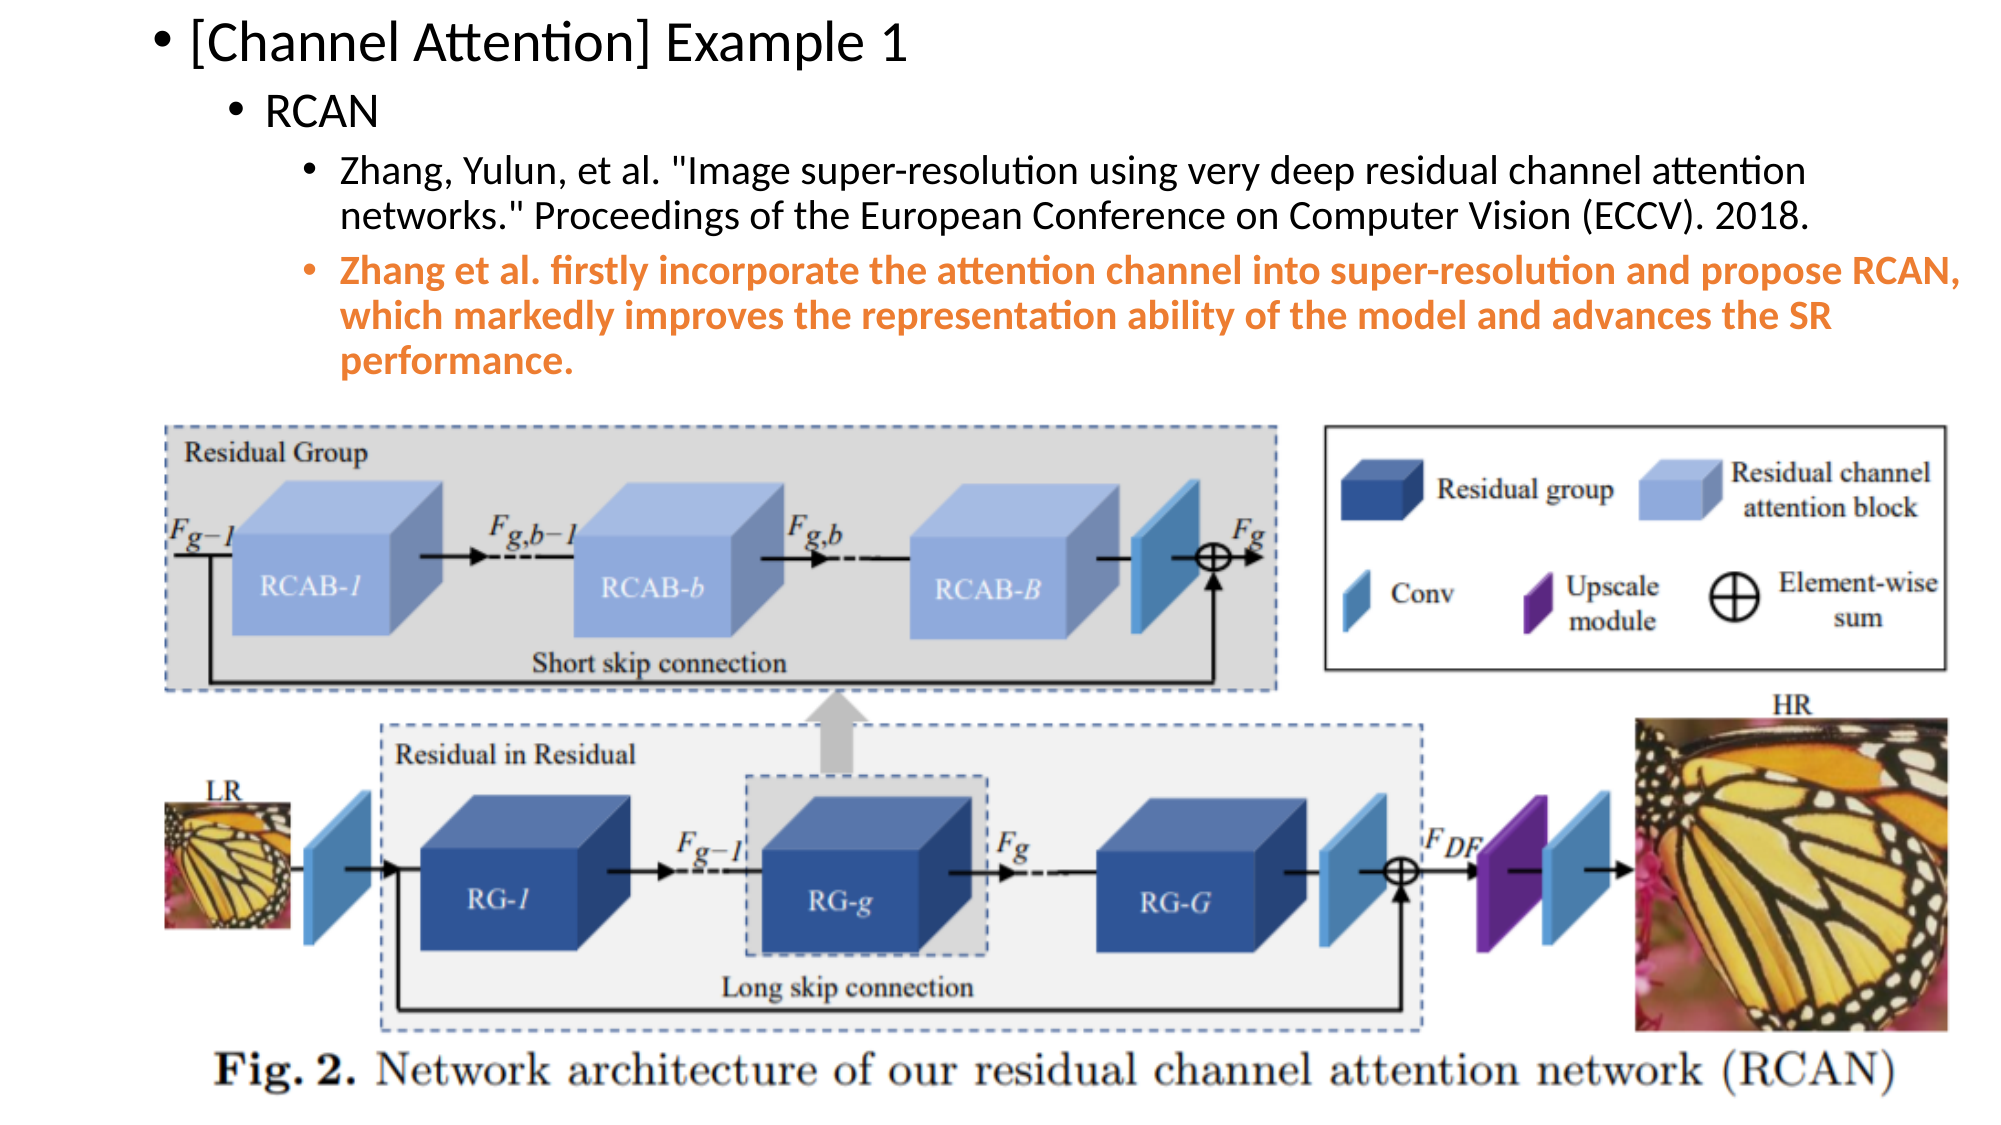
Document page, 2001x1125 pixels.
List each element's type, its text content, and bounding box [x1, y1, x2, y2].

picture [154, 409, 1968, 1108]
list [Channel Attention] Example 1 RCAN Zhang, Yulun, et al. "Image super-resolution using very deep residual channel attention networks." Proceedings of the European Conference on Computer Vision (ECCV). 2018. Zhang et al. firstly incorporate the attention channel into super-resolution and propose RCAN, which markedly improves the representation ability of the model and advances the SR performance. [137, 3, 1978, 961]
